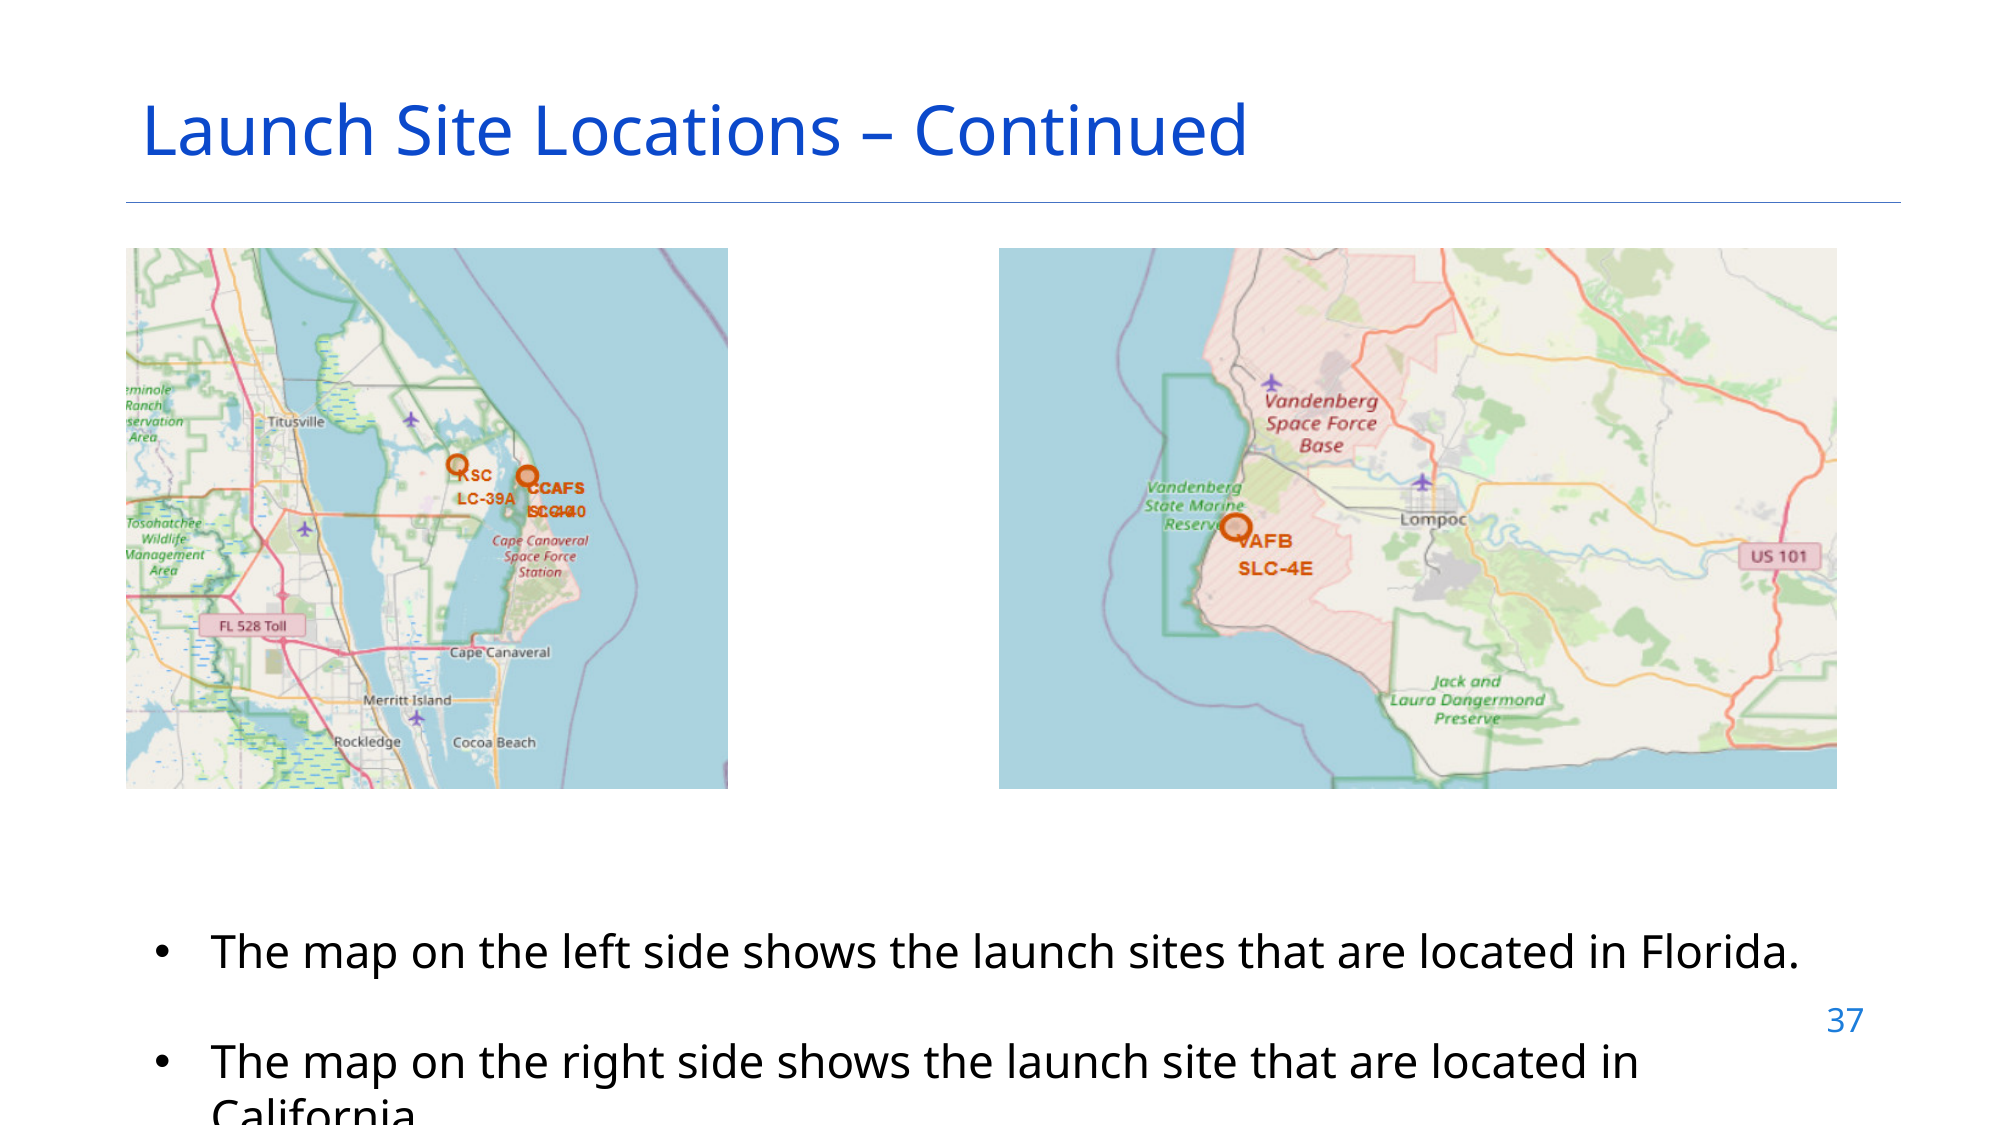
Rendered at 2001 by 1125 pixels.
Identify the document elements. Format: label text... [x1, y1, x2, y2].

text_box The map on the left side shows the launch sites that are located in Florida. The map on the right side shows the launch site that are located in California. [139, 915, 1825, 1125]
picture [126, 248, 728, 789]
text_box Launch Site Locations – Continued [126, 88, 1852, 179]
slide_number 37 [1825, 988, 1880, 1055]
picture [999, 248, 1837, 789]
